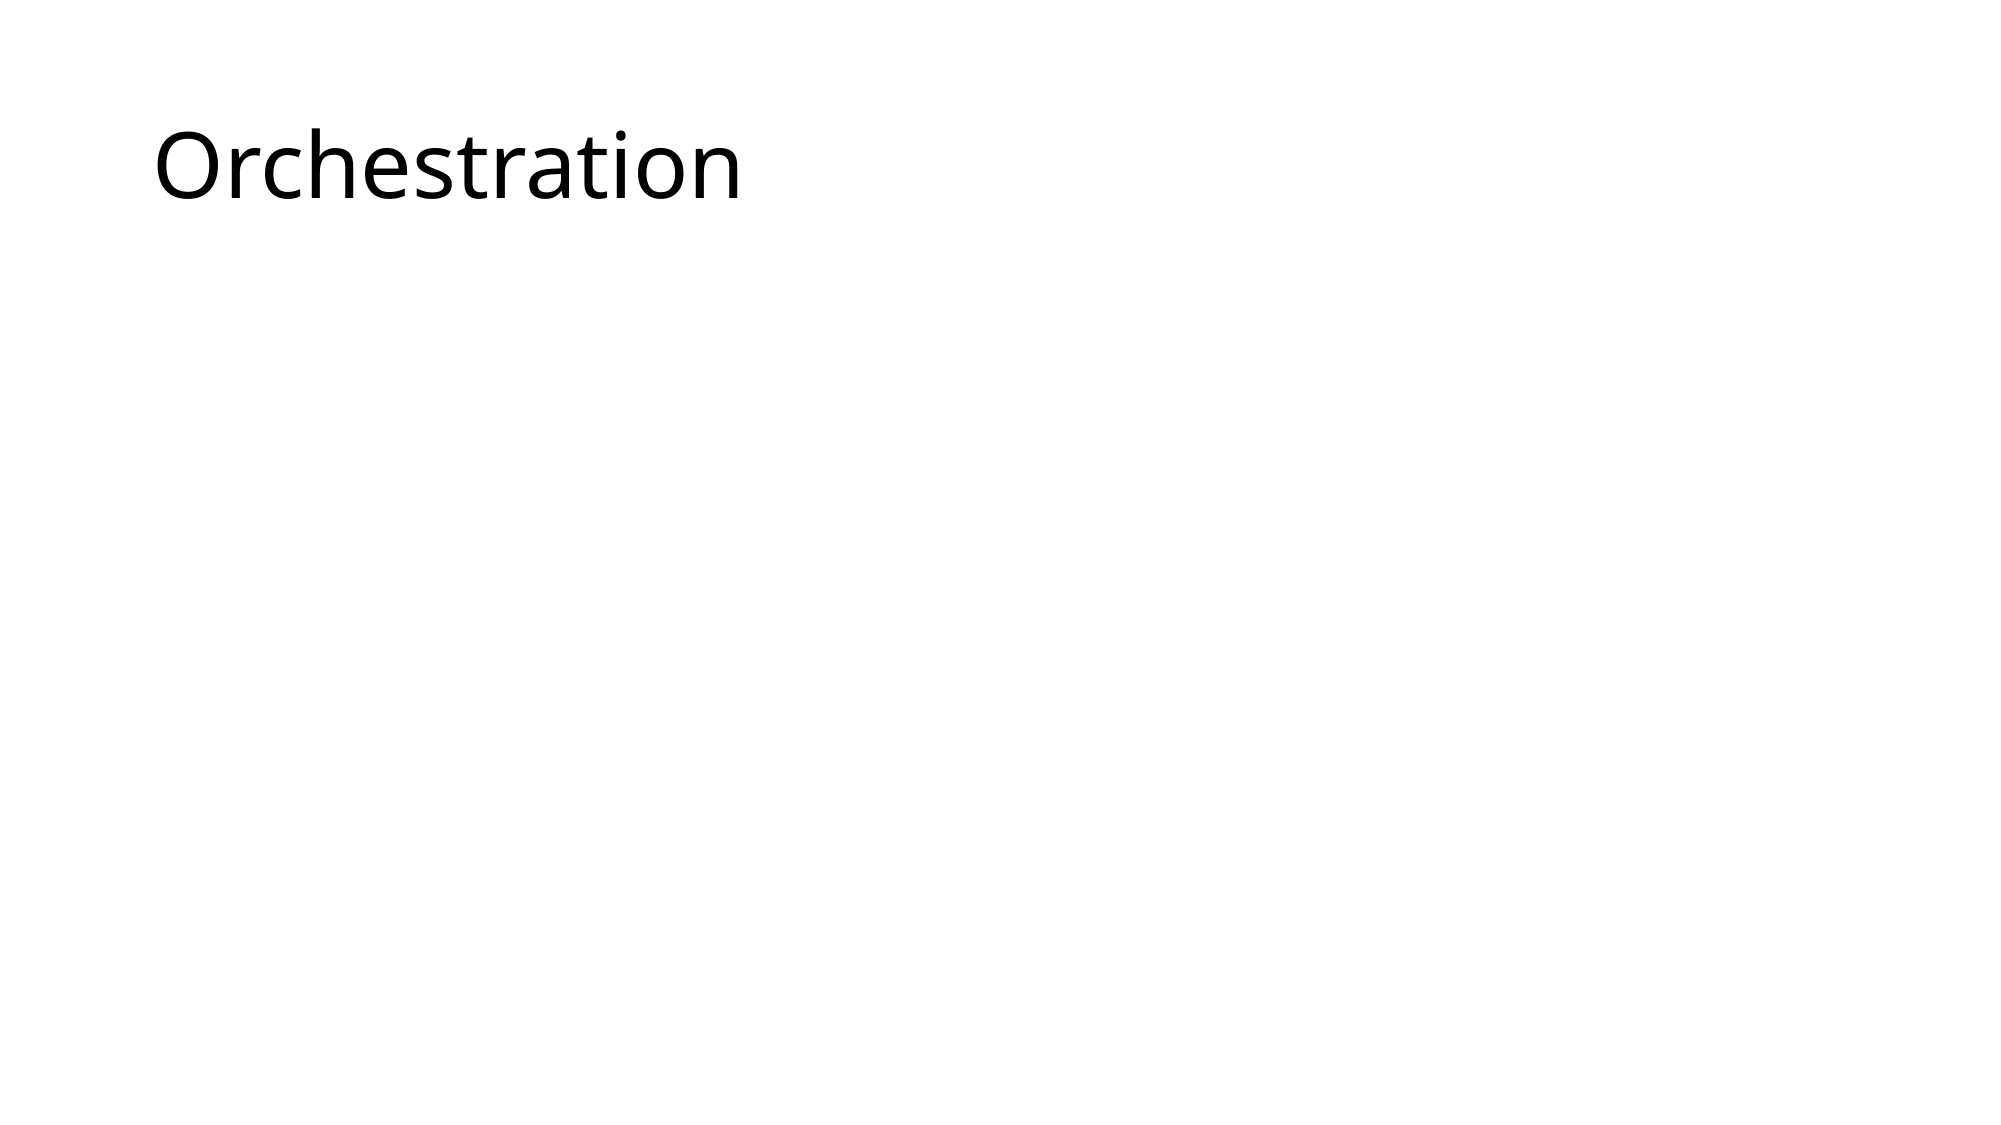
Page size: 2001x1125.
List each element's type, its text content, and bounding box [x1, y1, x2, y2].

title Orchestration [137, 59, 1863, 278]
